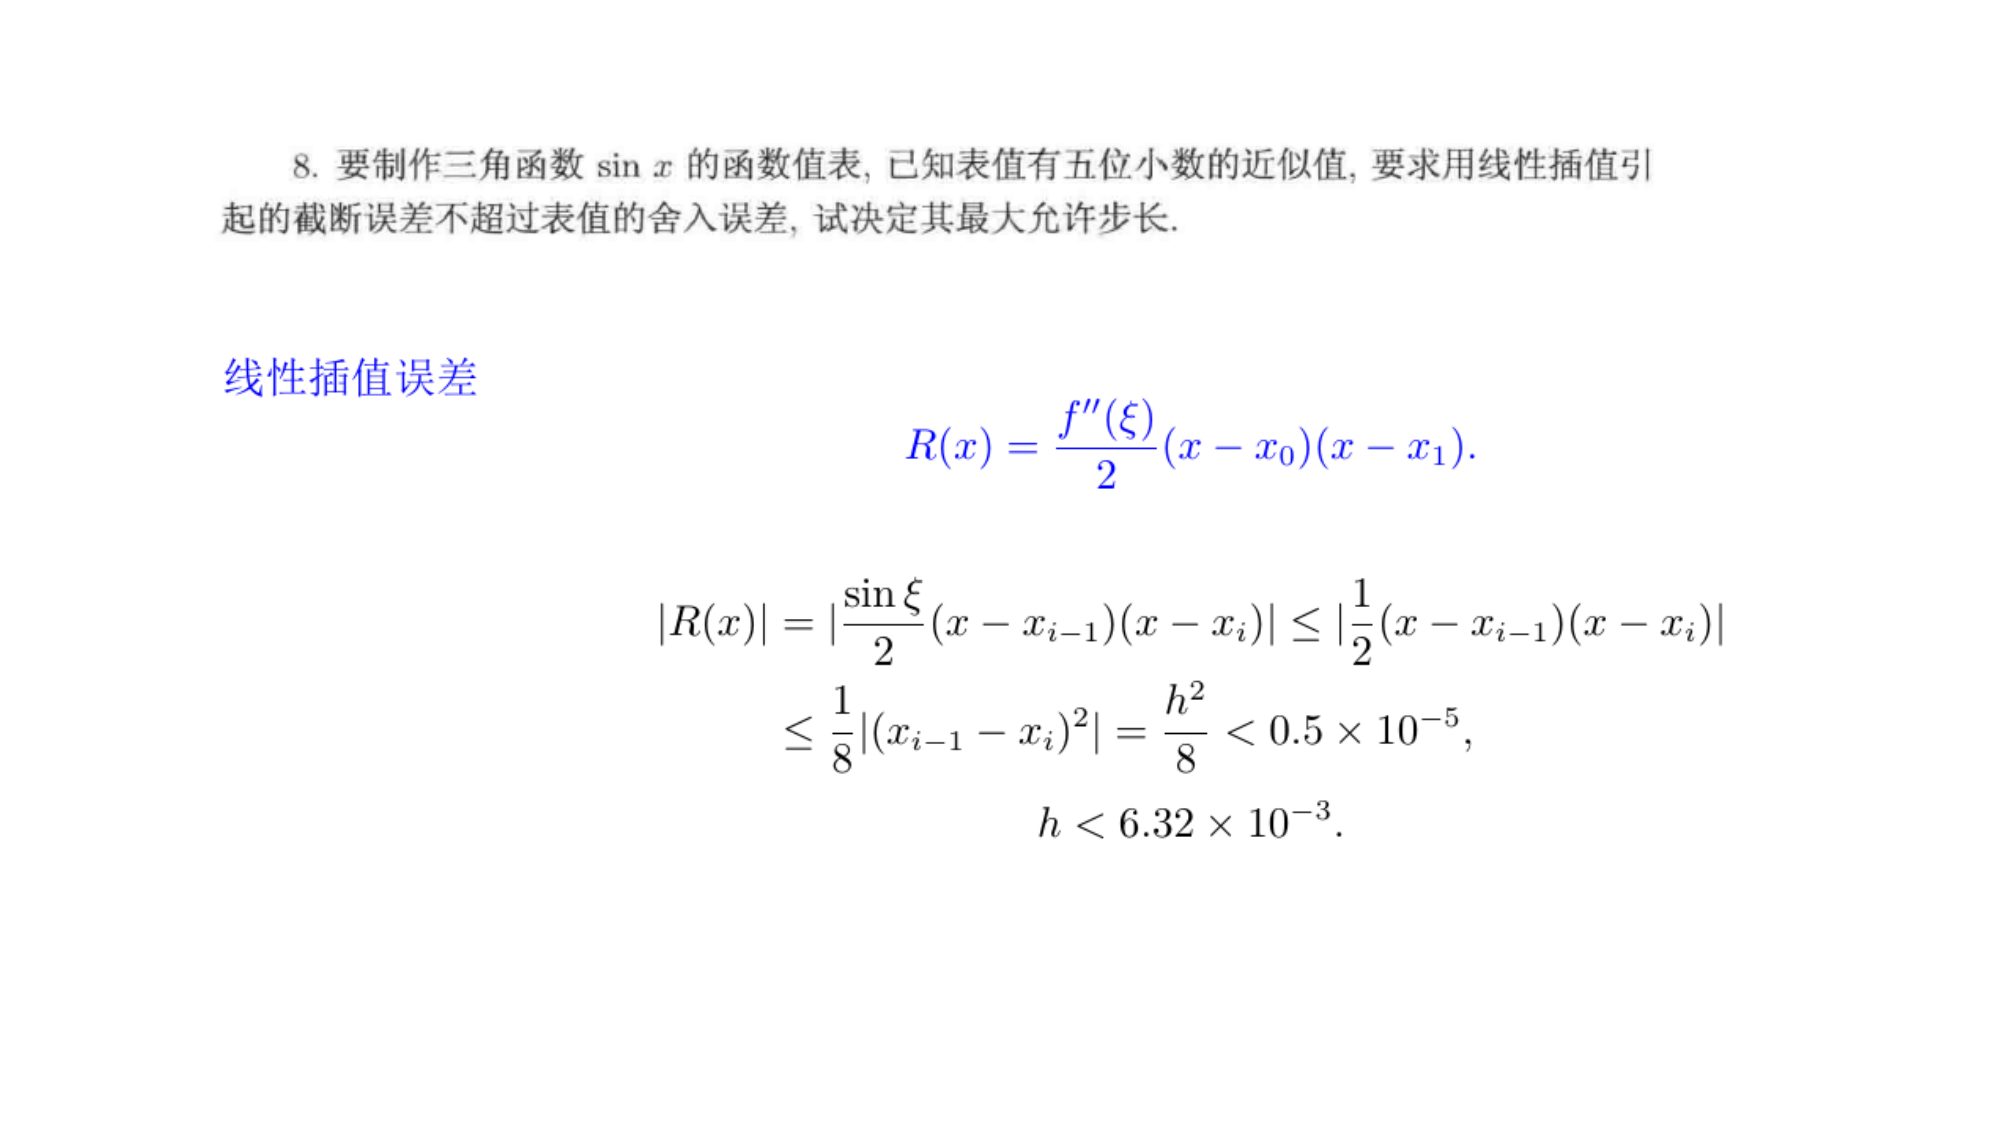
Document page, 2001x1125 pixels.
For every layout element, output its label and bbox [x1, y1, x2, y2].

picture [195, 314, 1746, 859]
picture [208, 143, 1664, 242]
